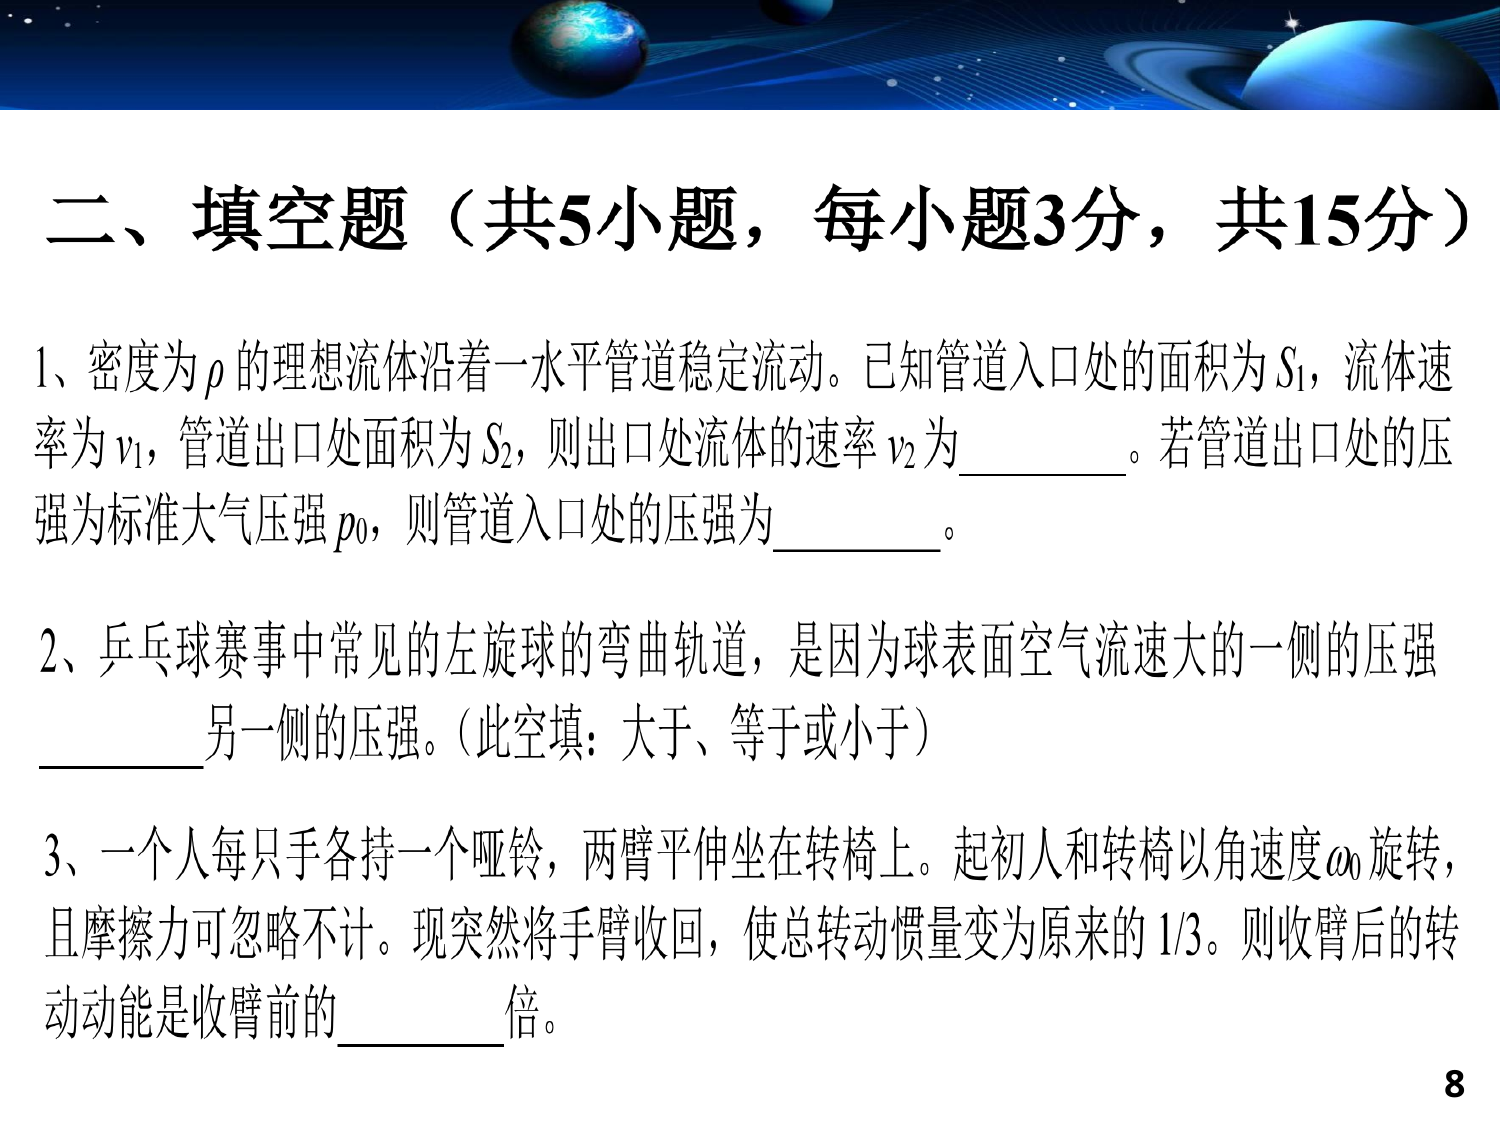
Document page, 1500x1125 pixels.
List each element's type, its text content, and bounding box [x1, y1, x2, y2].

picture [0, 0, 1500, 110]
text_box 8 [1130, 1065, 1481, 1106]
picture [34, 813, 1466, 1054]
picture [10, 320, 1463, 563]
picture [10, 595, 1463, 802]
picture [0, 138, 1500, 272]
